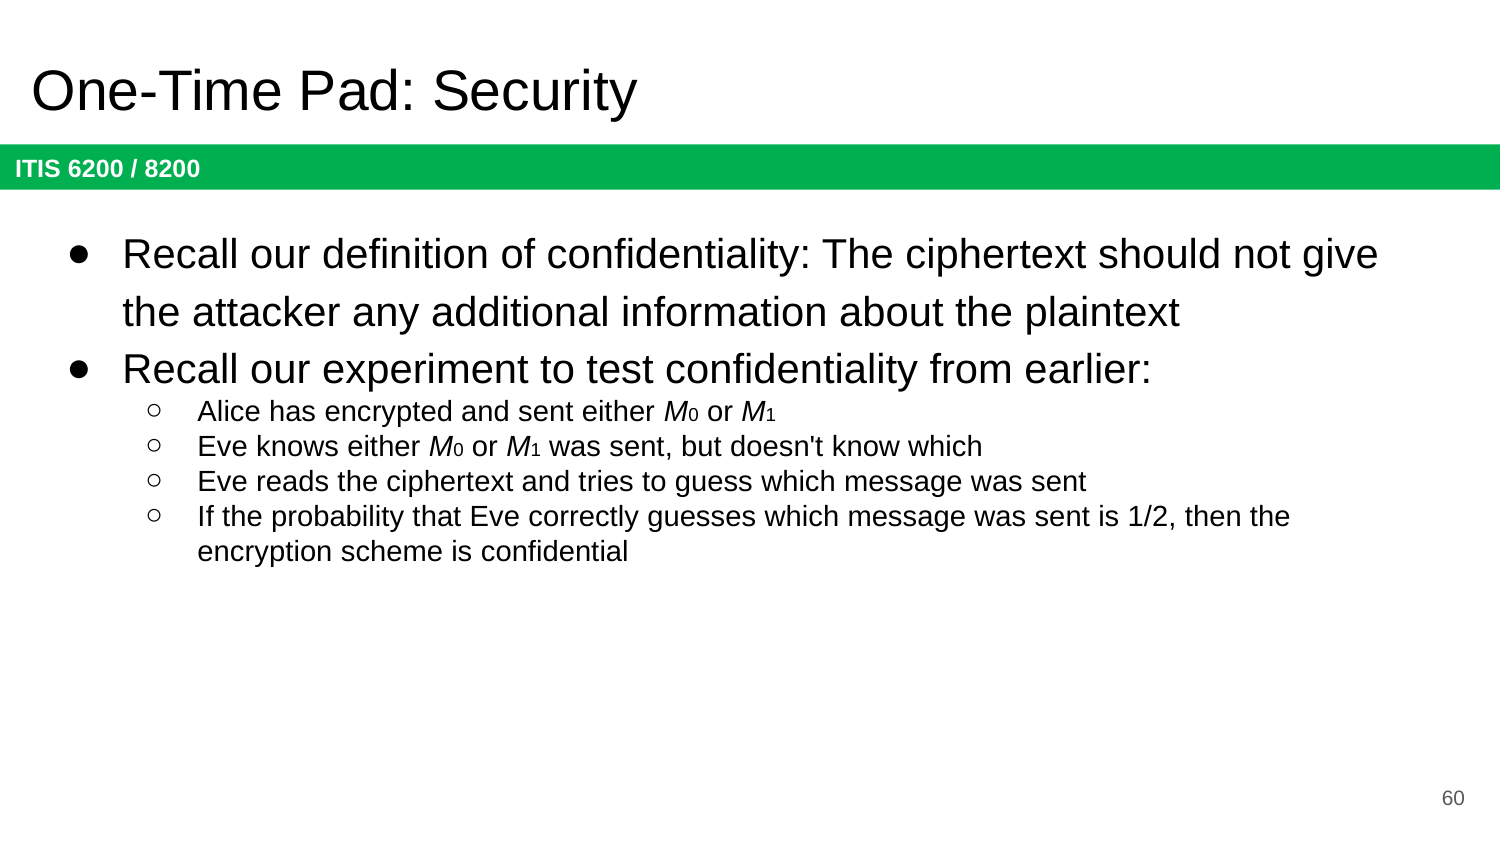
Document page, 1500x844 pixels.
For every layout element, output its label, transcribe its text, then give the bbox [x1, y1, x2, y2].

list Recall our definition of confidentiality: The ciphertext should not give the attacker any additional information about the plaintext Recall our experiment to test confidentiality from earlier: Alice has encrypted and sent either M0 or M1 Eve knows either M0 or M1 was sent, but doesn't know which Eve reads the ciphertext and tries to guess which message was sent If the probability that Eve correctly guesses which message was sent is 1/2, then the encryption scheme is confidential [32, 204, 1431, 823]
title One-Time Pad: Security [16, 44, 1415, 139]
slide_number 60 [1389, 764, 1480, 830]
